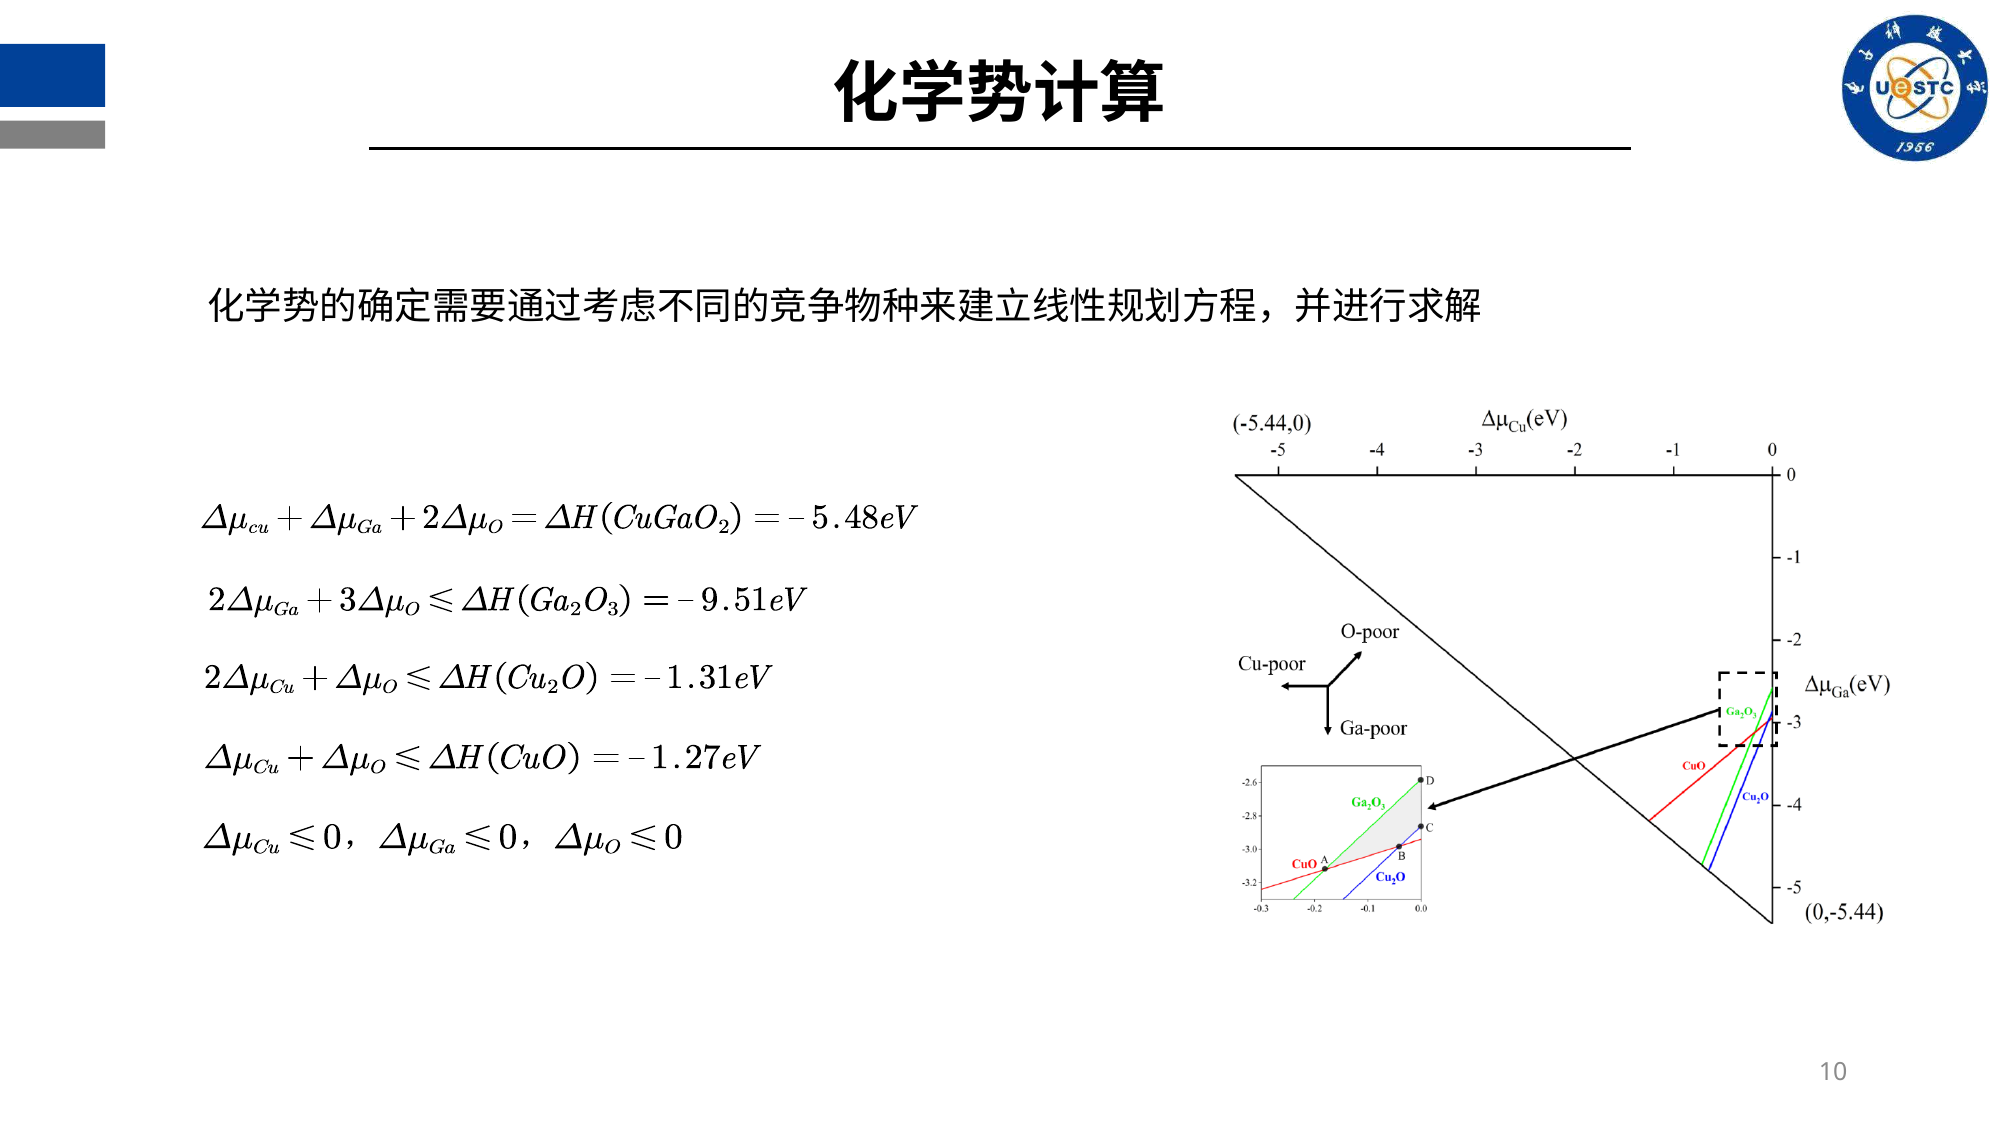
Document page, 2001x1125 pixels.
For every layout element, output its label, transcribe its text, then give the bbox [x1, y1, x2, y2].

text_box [198, 493, 922, 866]
picture [1219, 400, 1895, 930]
text_box 化学势计算 [818, 42, 1182, 137]
text_box 化学势的确定需要通过考虑不同的竞争物种来建立线性规划方程，并进行求解 [192, 251, 1508, 334]
picture [1828, 3, 2000, 174]
slide_number 10 [1412, 1042, 1863, 1103]
